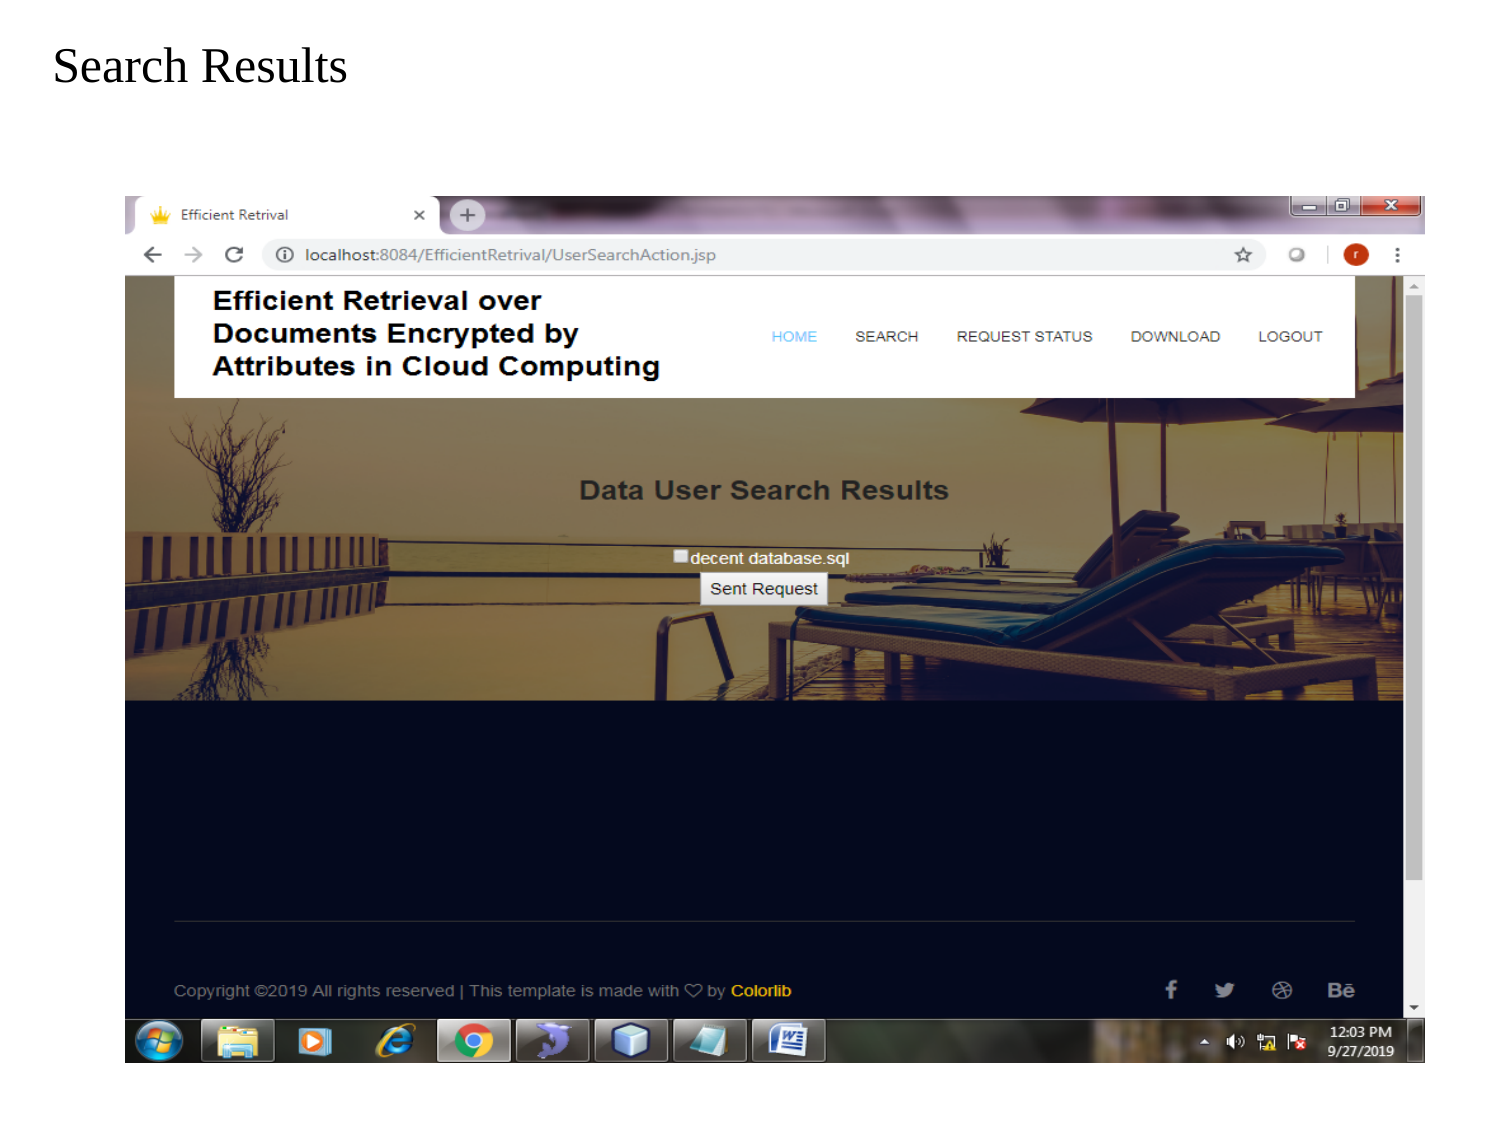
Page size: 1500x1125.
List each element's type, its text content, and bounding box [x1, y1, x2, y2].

text_box Search Results [37, 24, 915, 100]
picture [124, 196, 1426, 1063]
